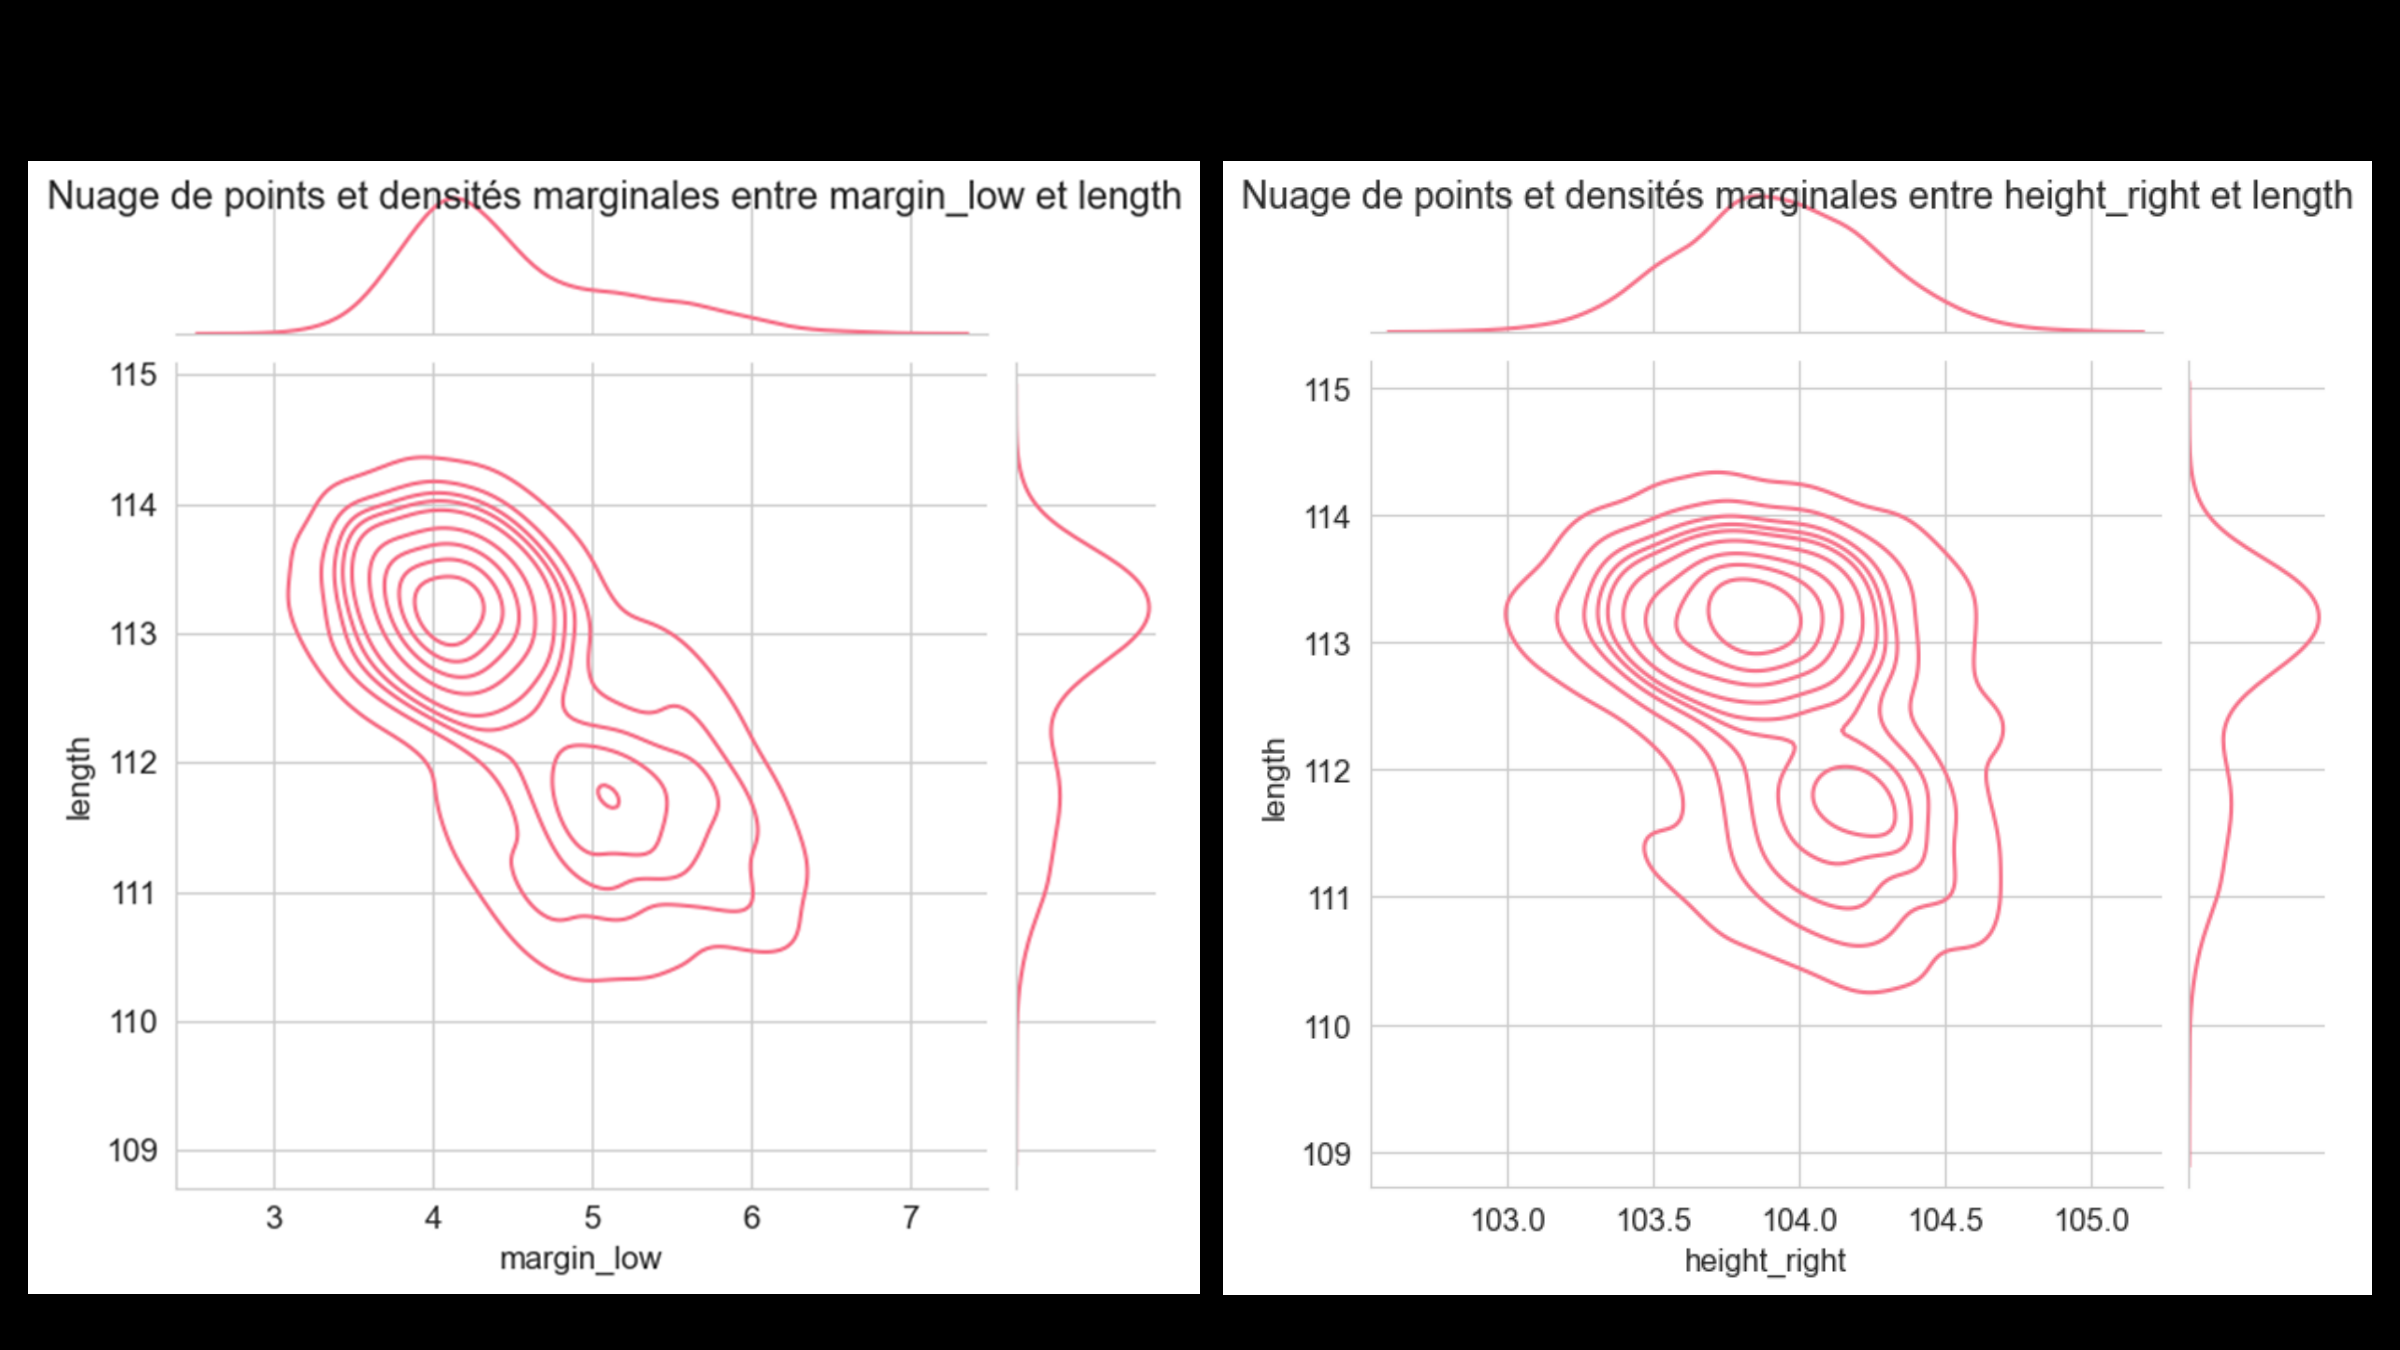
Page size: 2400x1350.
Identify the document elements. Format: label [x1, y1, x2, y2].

picture [1223, 161, 2372, 1295]
text_box [0, 0, 2400, 1350]
picture [28, 161, 1200, 1294]
